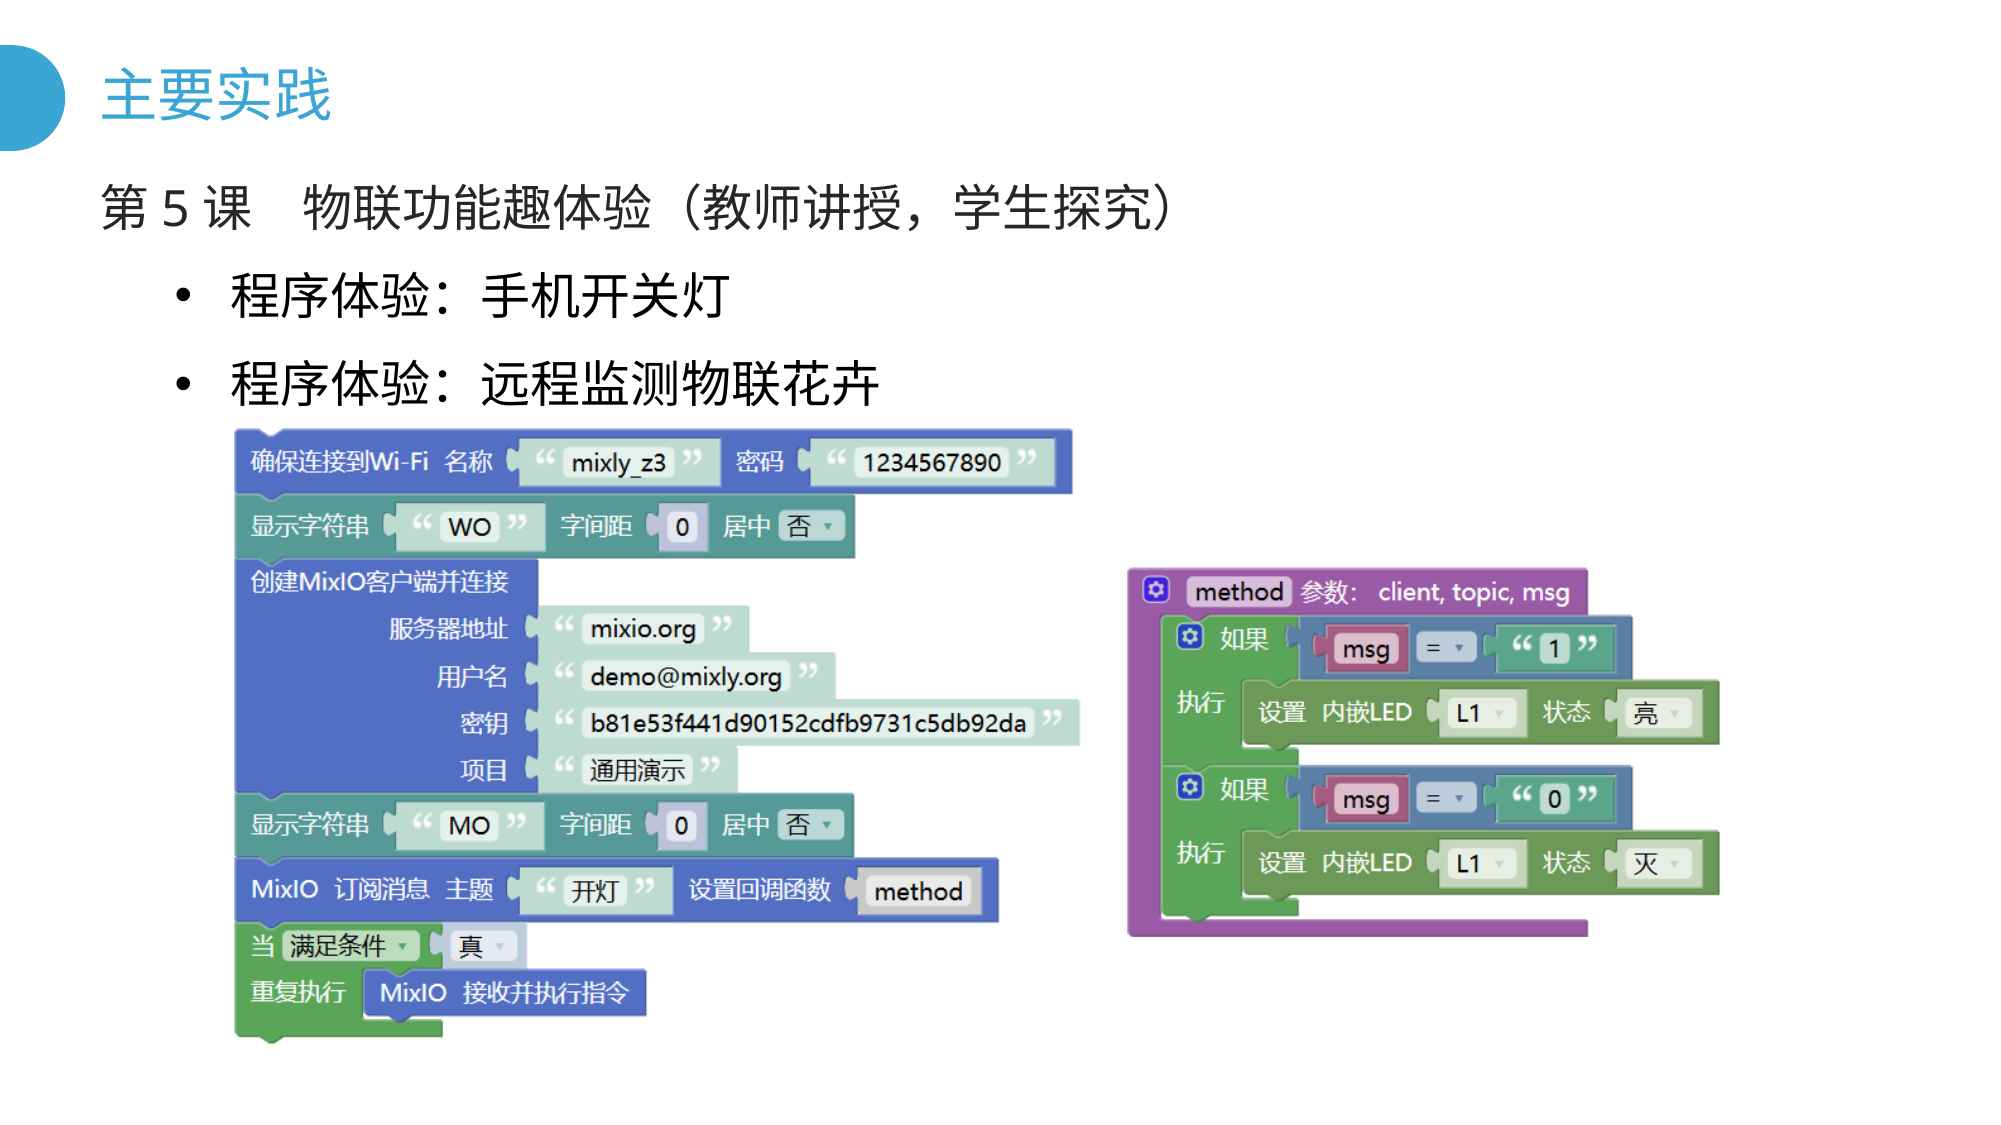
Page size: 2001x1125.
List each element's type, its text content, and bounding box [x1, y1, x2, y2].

title 主要实践 [84, 45, 1901, 151]
list 第5课 物联功能趣体验（教师讲授，学生探究） 程序体验：手机开关灯 程序体验：远程监测物联花卉 [84, 151, 1901, 964]
picture [213, 407, 1726, 1061]
